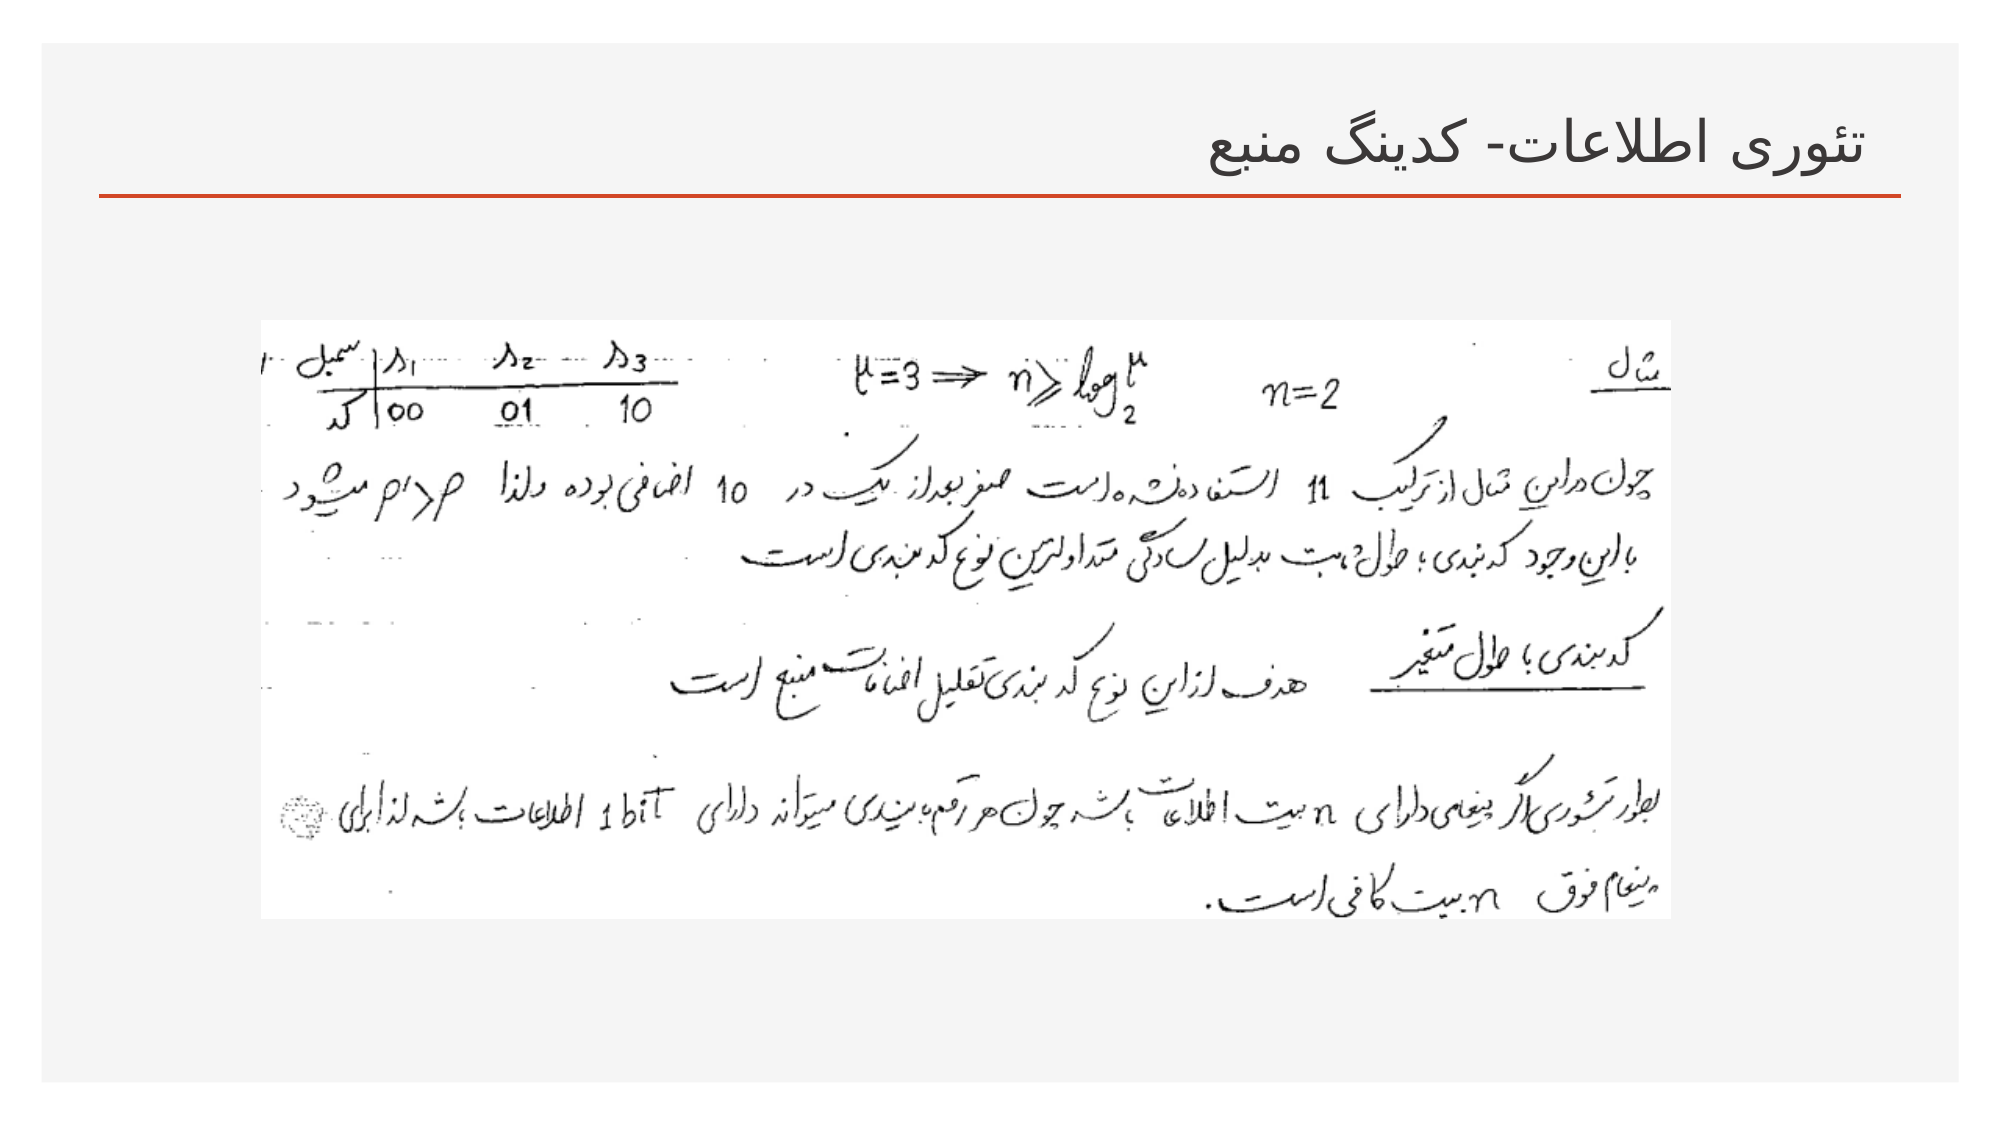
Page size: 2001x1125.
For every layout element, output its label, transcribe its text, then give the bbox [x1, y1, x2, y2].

title تئوری اطلاعات- کدینگ منبع [754, 77, 1883, 182]
picture [261, 320, 1671, 919]
